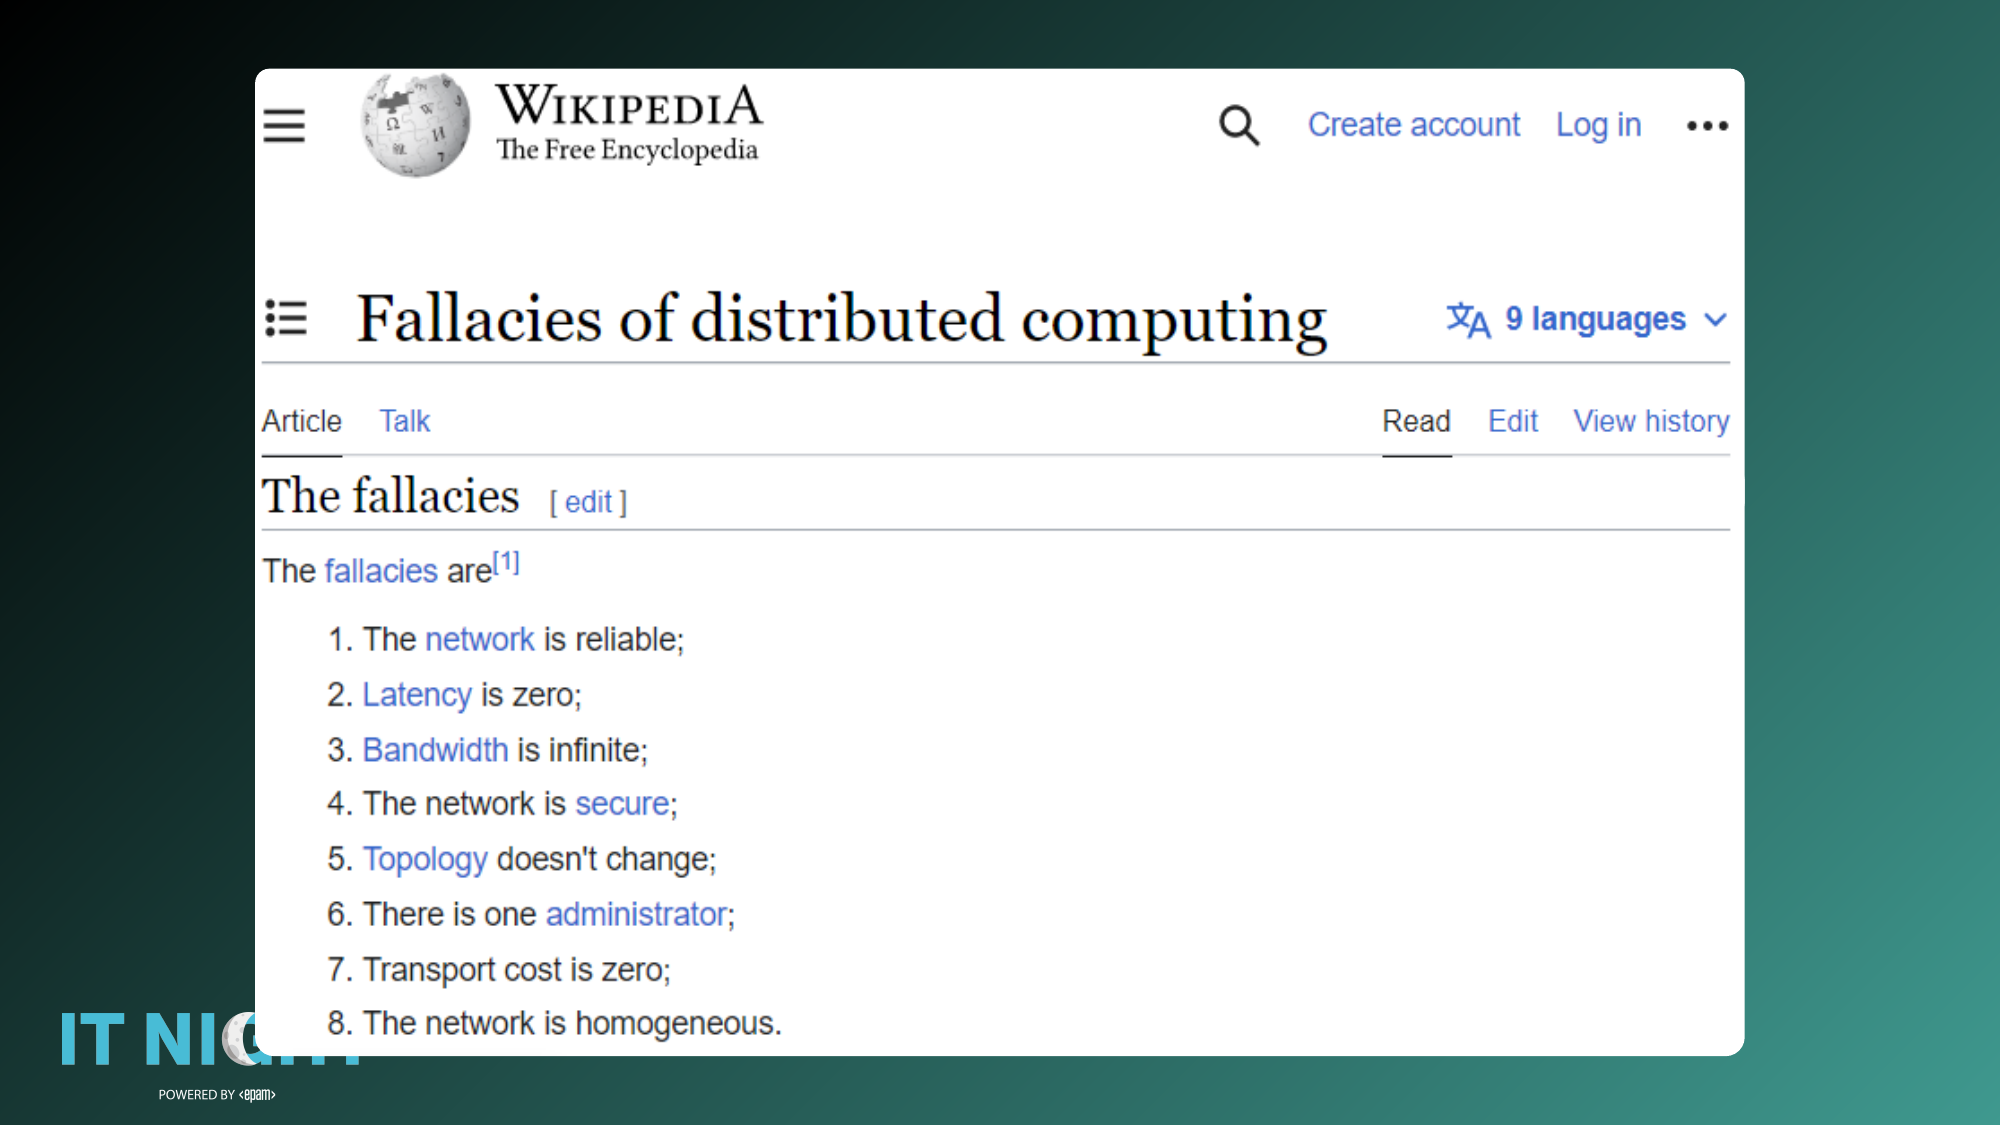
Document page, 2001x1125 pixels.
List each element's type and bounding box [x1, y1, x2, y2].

text_box [255, 68, 1745, 1057]
picture [62, 1012, 374, 1103]
